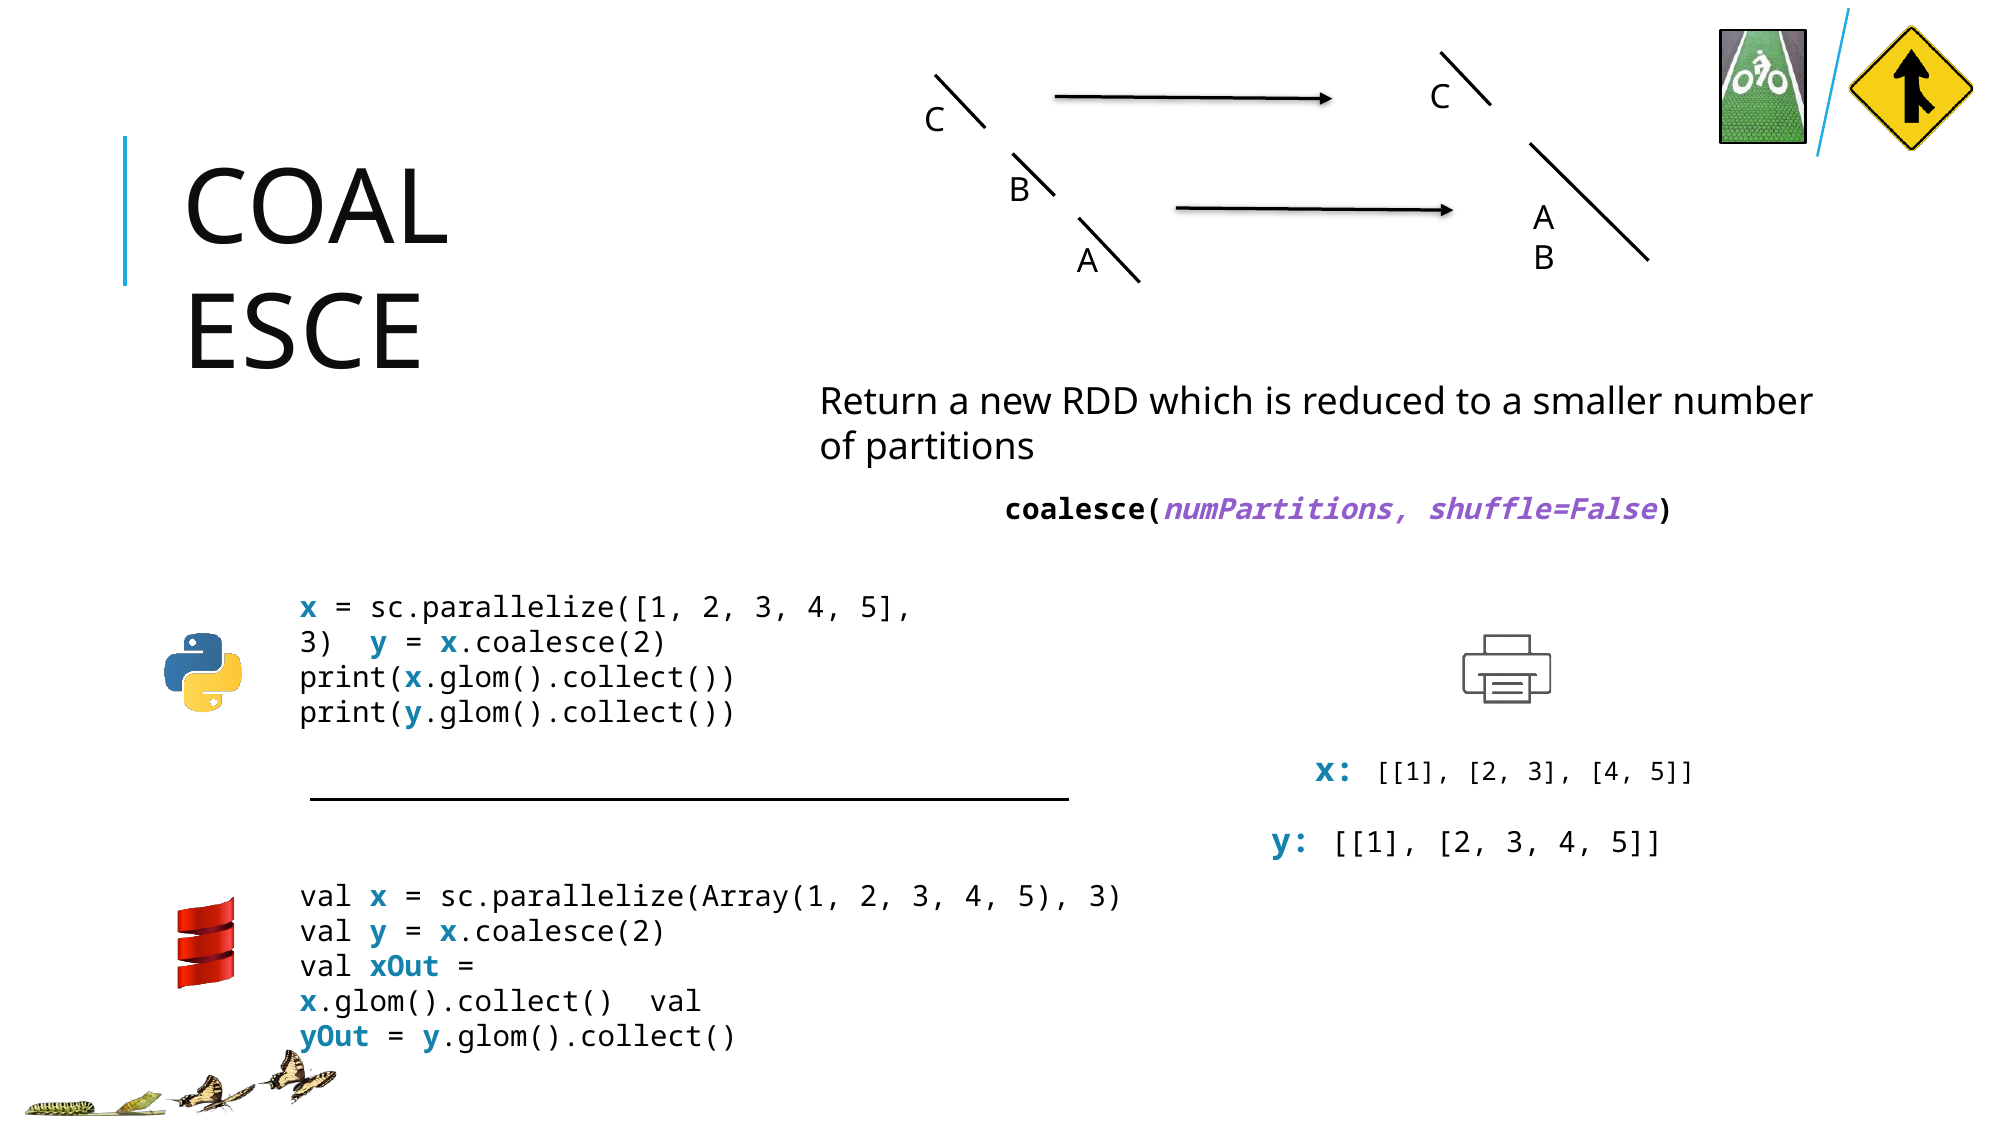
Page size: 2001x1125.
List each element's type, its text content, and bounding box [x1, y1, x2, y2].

text_box [1720, 29, 1806, 143]
text_box AB [1531, 196, 1572, 277]
text_box [1175, 203, 1454, 217]
text_box Return a new RDD which is reduced to a smaller number of partitions coalesce(numPartitions, shuffle=False) [817, 377, 1845, 526]
text_box [1166, 190, 1475, 234]
text_box B [1006, 167, 1028, 208]
text_box [19, 1046, 349, 1125]
text_box [171, 895, 235, 989]
text_box [1054, 92, 1333, 105]
text_box C [1427, 75, 1452, 116]
text_box A [1074, 239, 1100, 280]
text_box COALESCE [180, 139, 498, 390]
text_box [1848, 25, 1974, 151]
text_box x = sc.parallelize([1, 2, 3, 4, 5], 3) y = x.coalesce(2) print(x.glom().collect()) print(y.glom().collect()) x: [[1], [2, 3], [4, 5]] y: [[1], [2, 3, 4, 5]] val x = sc.parallelize(Array(1, 2, 3, 4, 5), 3) val y = x.coalesce(2) val xOut = x.glom().collect() val yOut = y.glom().collect() [297, 588, 1697, 1053]
text_box [1045, 79, 1354, 122]
text_box [156, 625, 249, 719]
text_box C [922, 98, 947, 139]
